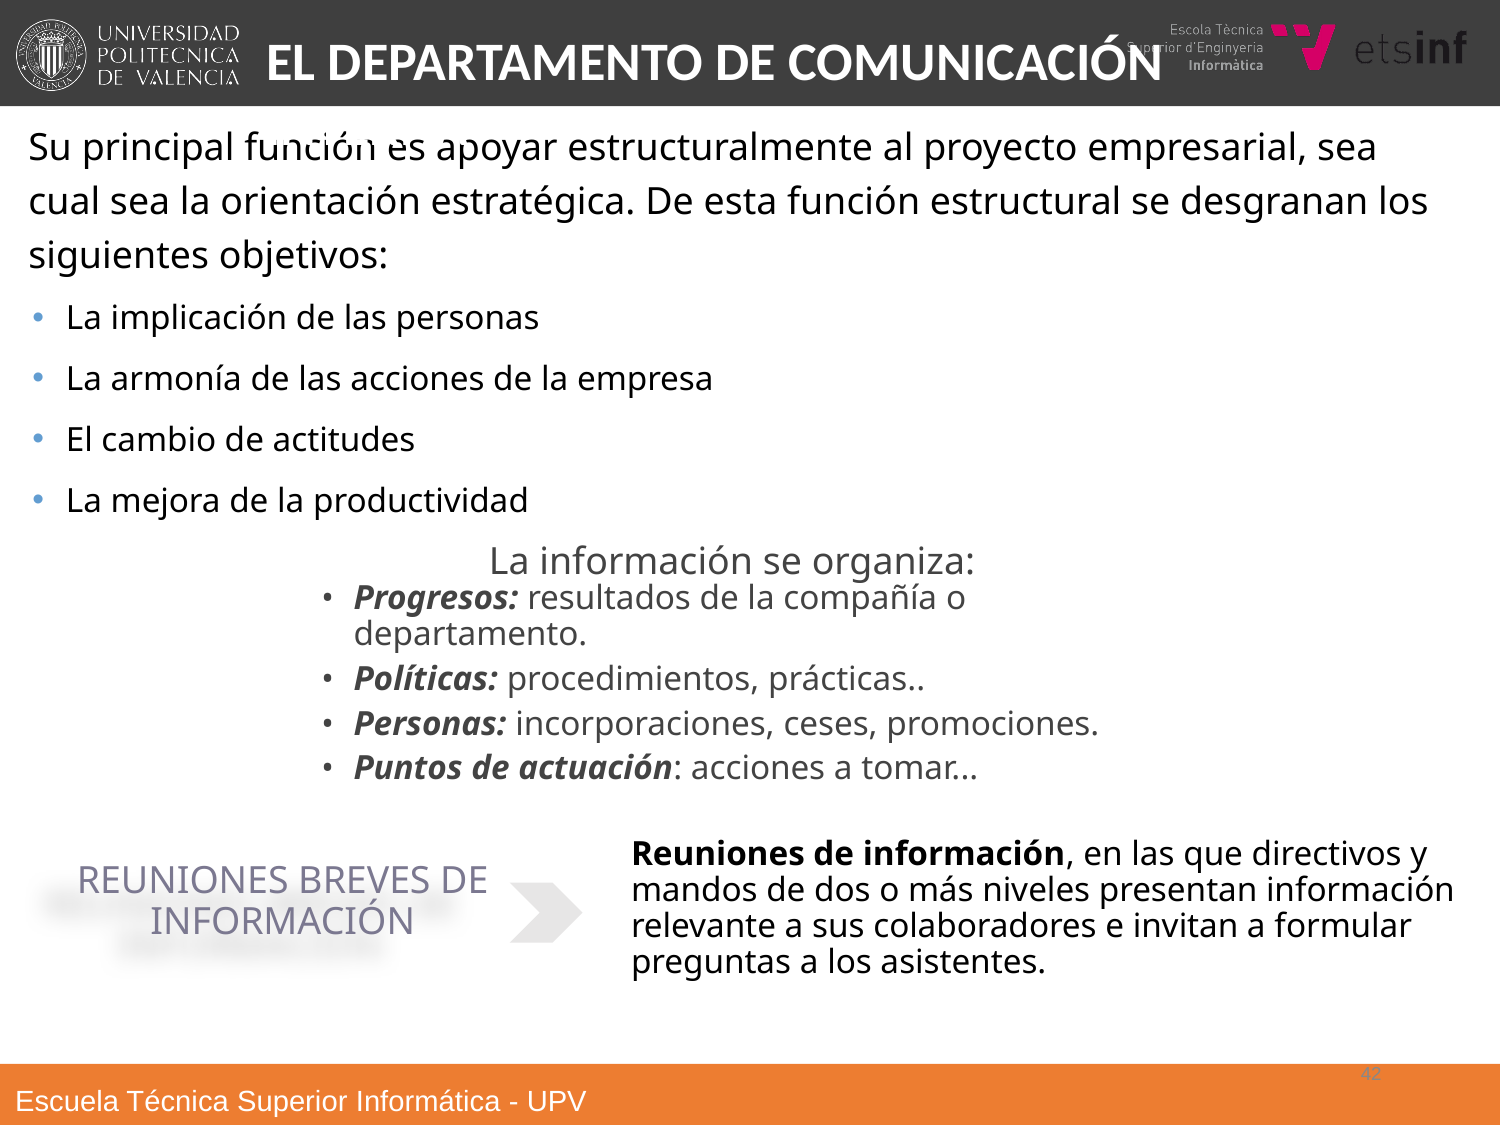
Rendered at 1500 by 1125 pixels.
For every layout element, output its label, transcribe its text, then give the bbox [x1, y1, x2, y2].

picture [15, 17, 240, 93]
text_box El Departamento de Comunicación Interna [251, 18, 1378, 95]
slide_number 42 [1059, 1042, 1397, 1103]
text_box Progresos: resultados de la compañía o departamento. Políticas: procedimientos, prácticas.. Personas: incorporaciones, ceses, promociones. Puntos de actuación: acciones a tomar... [301, 597, 1199, 771]
text_box REUNIONES BREVES DE INFORMACIÓN [56, 853, 510, 1026]
text_box [509, 882, 583, 943]
text_box Su principal función es apoyar estructuralmente al proyecto empresarial, sea cual sea la orientación estratégica. De esta función estructural se desgranan los siguientes objetivos: La implicación de las personas La armonía de las acciones de la empresa El cambio de actitudes La mejora de la productividad [13, 135, 1456, 498]
text_box La información se organiza: [472, 514, 1028, 597]
picture [1378, 18, 1472, 79]
text_box Reuniones de información, en las que directivos y mandos de dos o más niveles presentan información relevante a sus colaboradores e invitan a formular preguntas a los asistentes. [616, 841, 1500, 977]
